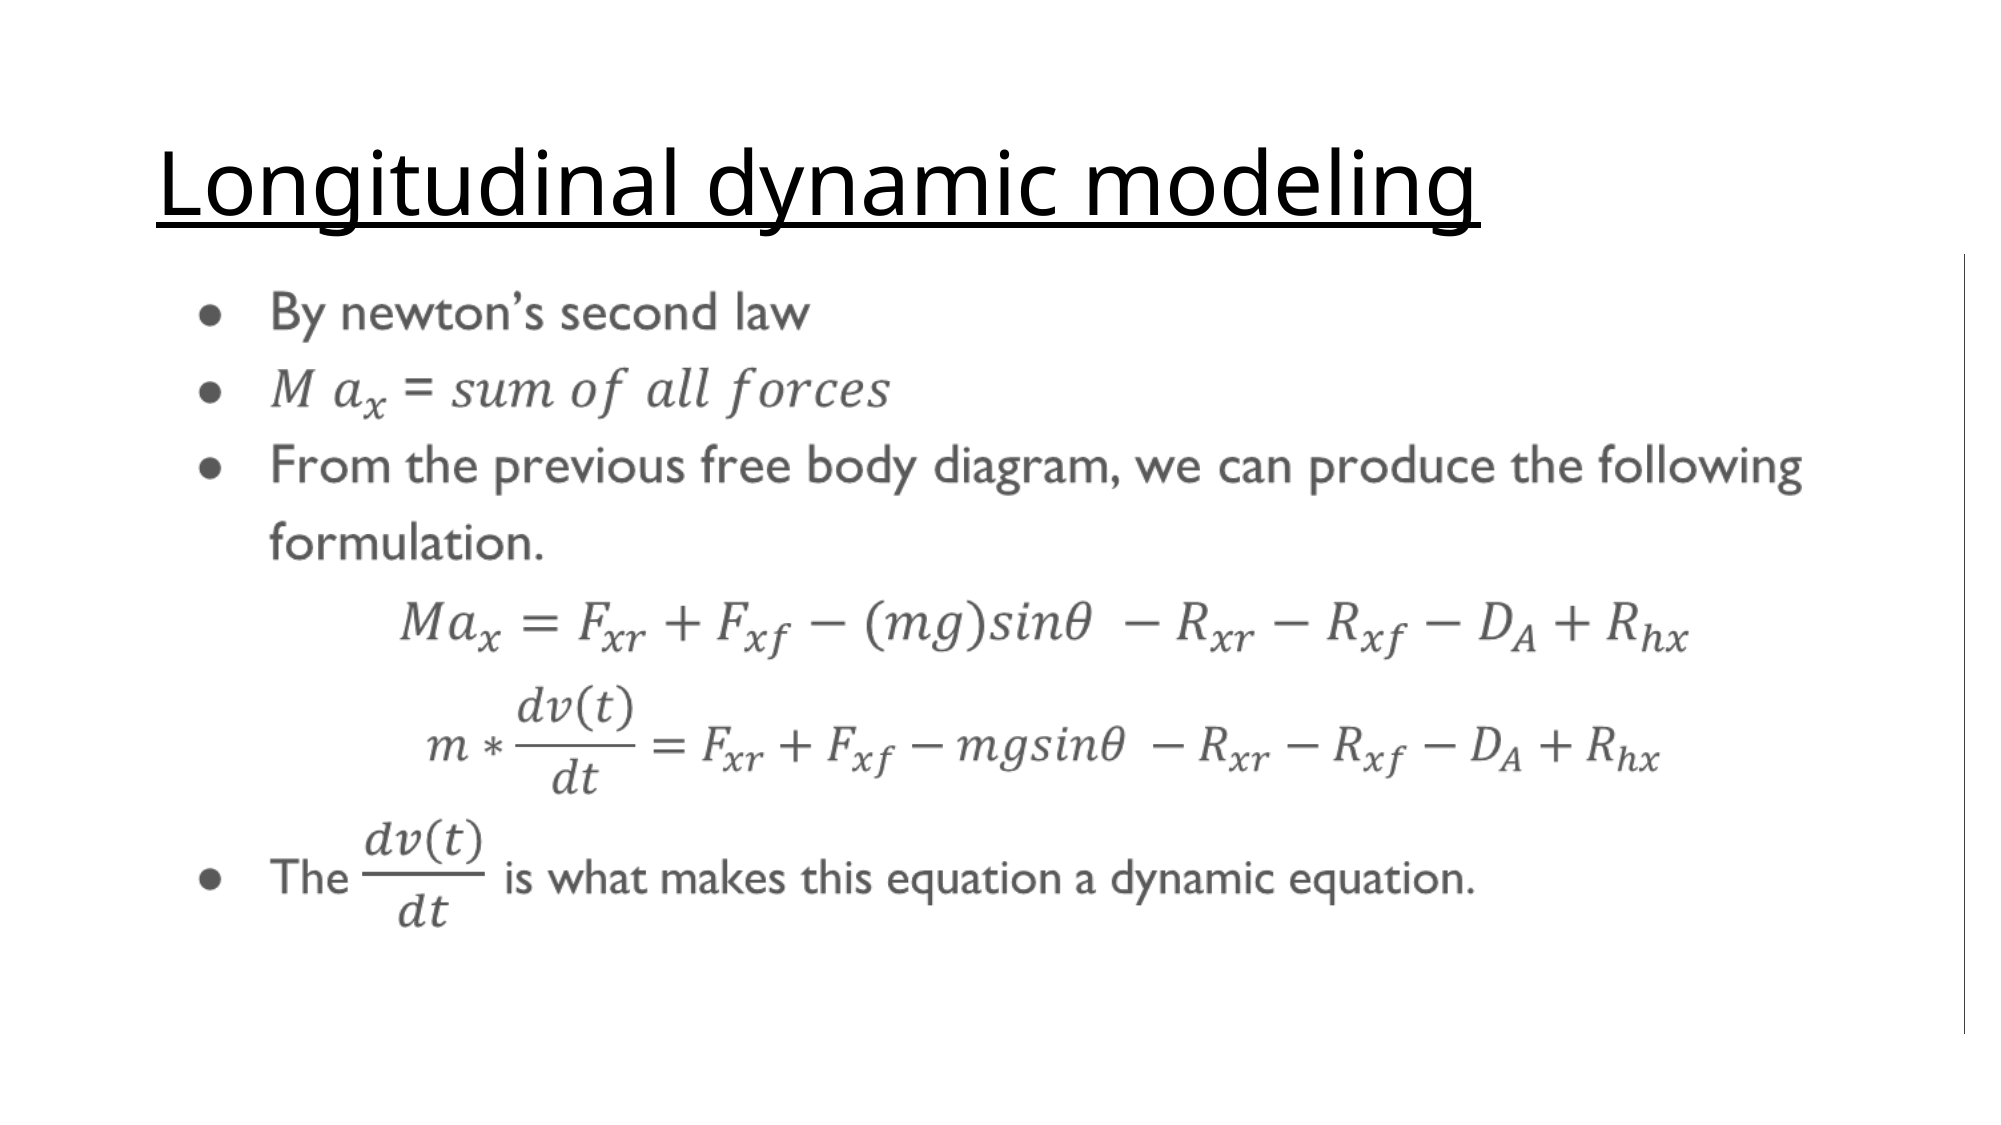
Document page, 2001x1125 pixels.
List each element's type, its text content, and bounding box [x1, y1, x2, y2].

title Longitudinal dynamic modeling [136, 106, 2000, 232]
list [147, 251, 1968, 1038]
